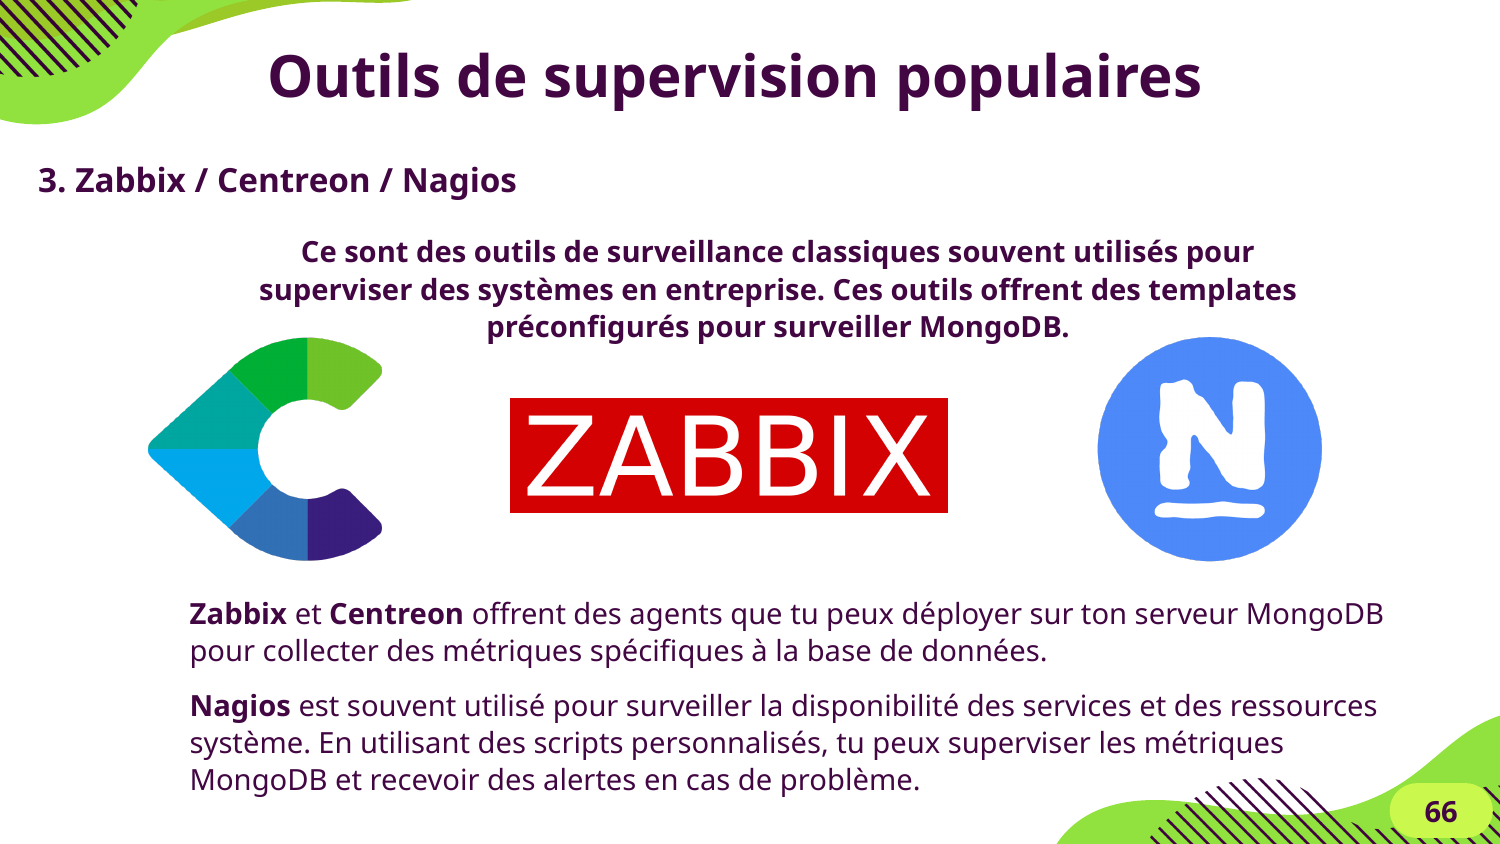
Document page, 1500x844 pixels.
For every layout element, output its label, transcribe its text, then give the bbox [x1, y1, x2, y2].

text_box Zabbix et Centreon offrent des agents que tu peux déployer sur ton serveur MongoDB pour collecter des métriques spécifiques à la base de données. Nagios est souvent utilisé pour surveiller la disponibilité des services et des ressources système. En utilisant des scripts personnalisés, tu peux superviser les métriques MongoDB et recevoir des alertes en cas de problème. [99, 585, 1401, 804]
picture [1053, 591, 1500, 844]
text_box 3. Zabbix / Centreon / Nagios [23, 149, 948, 207]
text_box Ce sont des outils de surveillance classiques souvent utilisés pour superviser des systèmes en entreprise. Ces outils offrent des templates préconfigurés pour surveiller MongoDB. [233, 223, 1324, 351]
text_box 66 [1391, 784, 1492, 837]
picture [1095, 334, 1324, 563]
picture [148, 332, 383, 567]
picture [510, 397, 949, 513]
picture [0, 0, 170, 77]
text_box Outils de supervision populaires [91, 26, 1379, 117]
